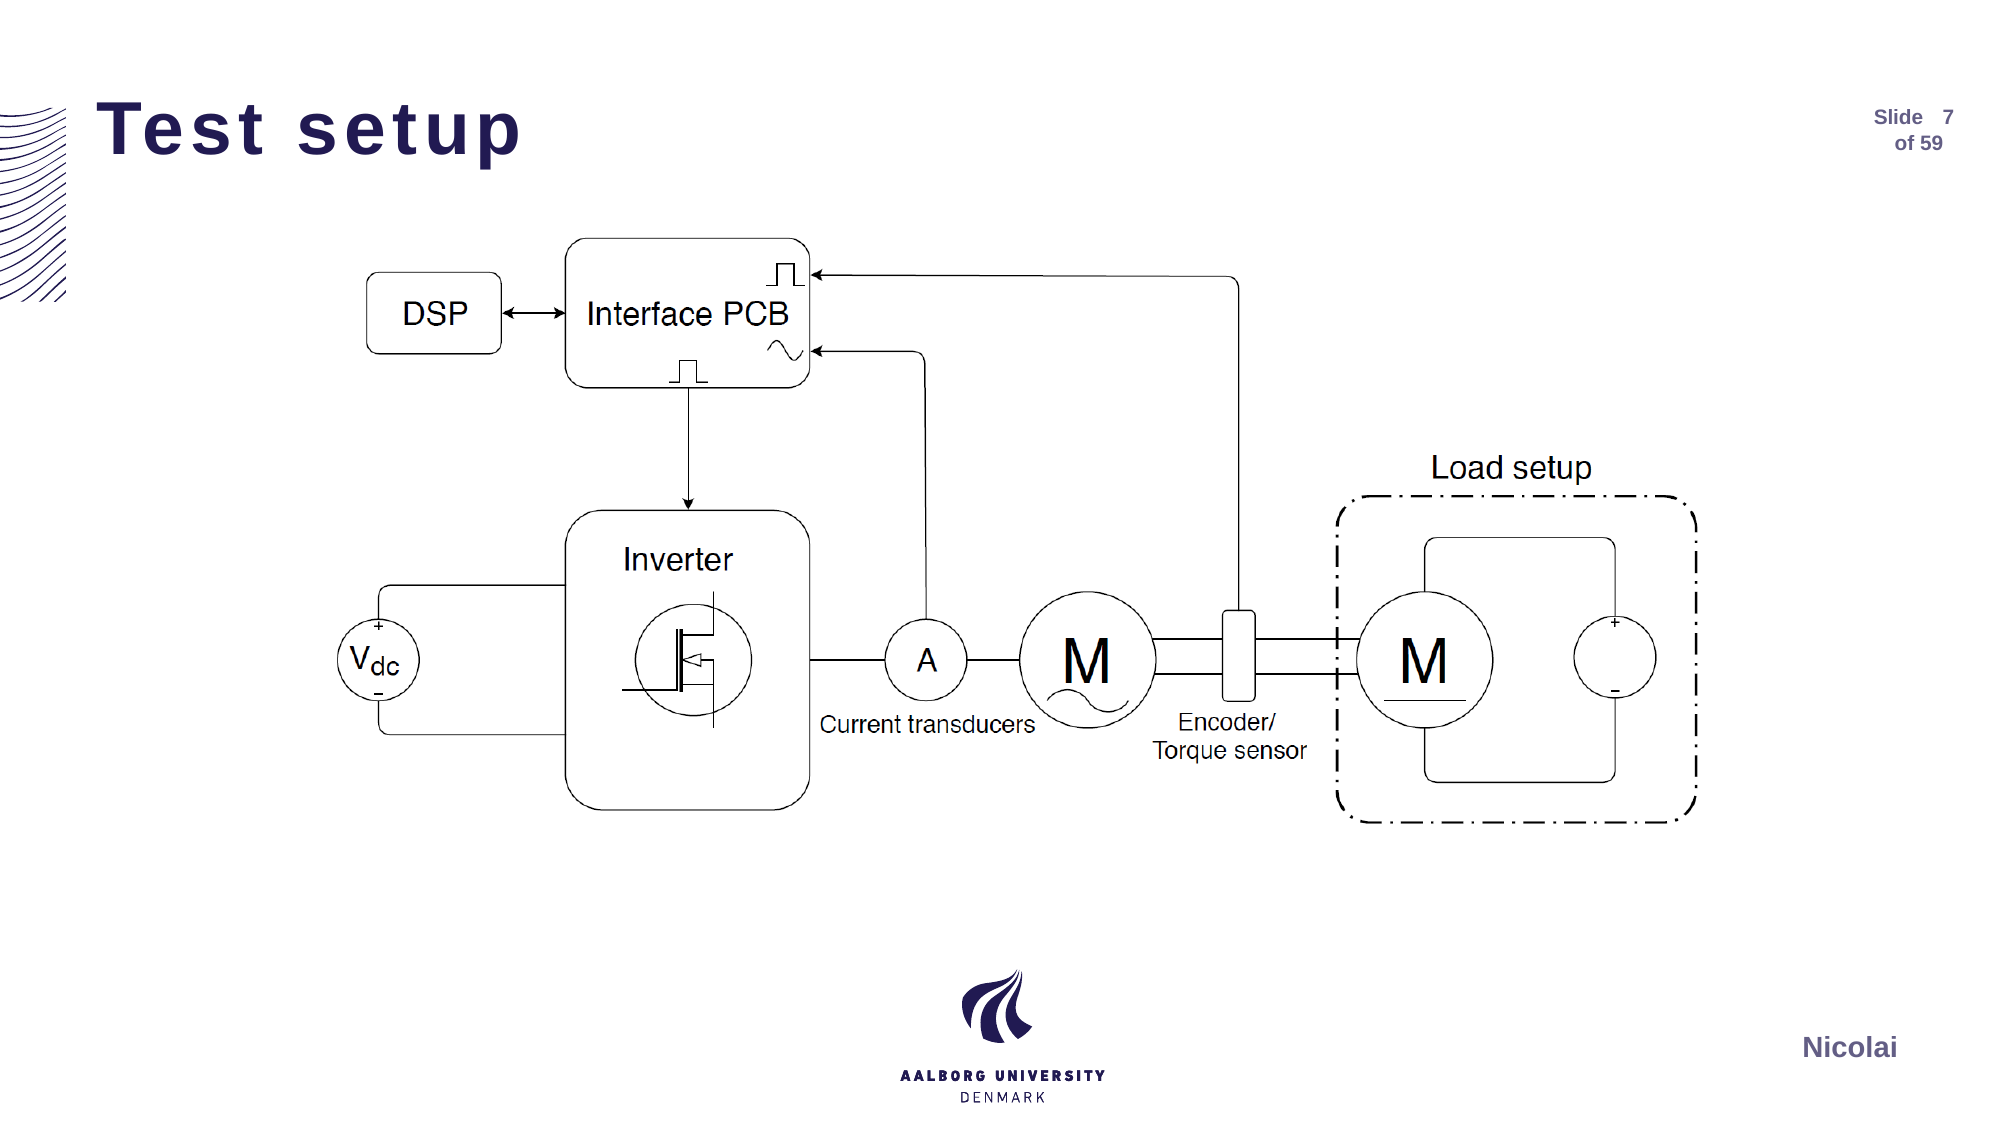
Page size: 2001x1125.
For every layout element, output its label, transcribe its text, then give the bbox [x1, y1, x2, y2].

text_box Nicolai [1765, 1027, 1899, 1065]
text_box of 59 [1864, 123, 1944, 162]
picture [283, 197, 1716, 848]
title Test setup [96, 47, 1960, 258]
text_box Slide [1859, 97, 1924, 135]
